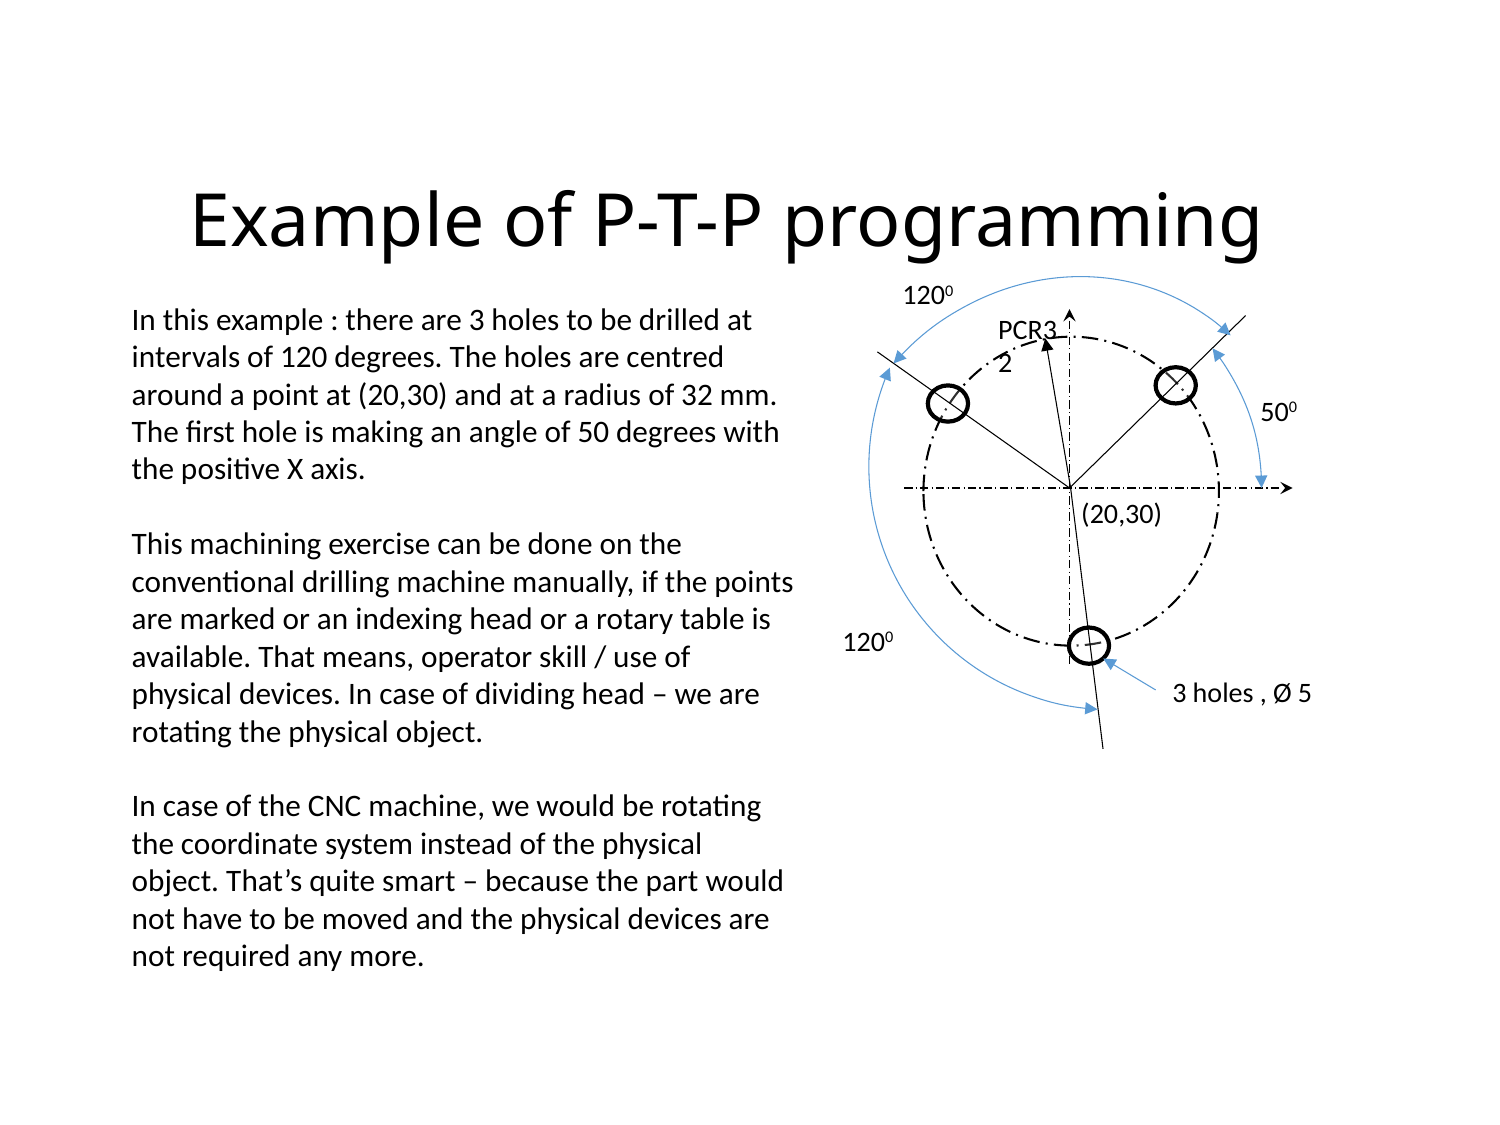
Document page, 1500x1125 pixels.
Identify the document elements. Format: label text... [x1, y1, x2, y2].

text_box In this example : there are 3 holes to be drilled at intervals of 120 degrees. The holes are centred around a point at (20,30) and at a radius of 32 mm. The first hole is making an angle of 50 degrees with the positive X axis. This machining exercise can be done on the conventional drilling machine manually, if the points are marked or an indexing head or a rotary table is available. That means, operator skill / use of physical devices. In case of dividing head – we are rotating the physical object. In case of the CNC machine, we would be rotating the coordinate system instead of the physical object. That’s quite smart – because the part would not have to be moved and the physical devices are not required any more. [116, 291, 812, 981]
title Example of P-T-P programming [174, 141, 1324, 291]
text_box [763, 223, 1356, 772]
